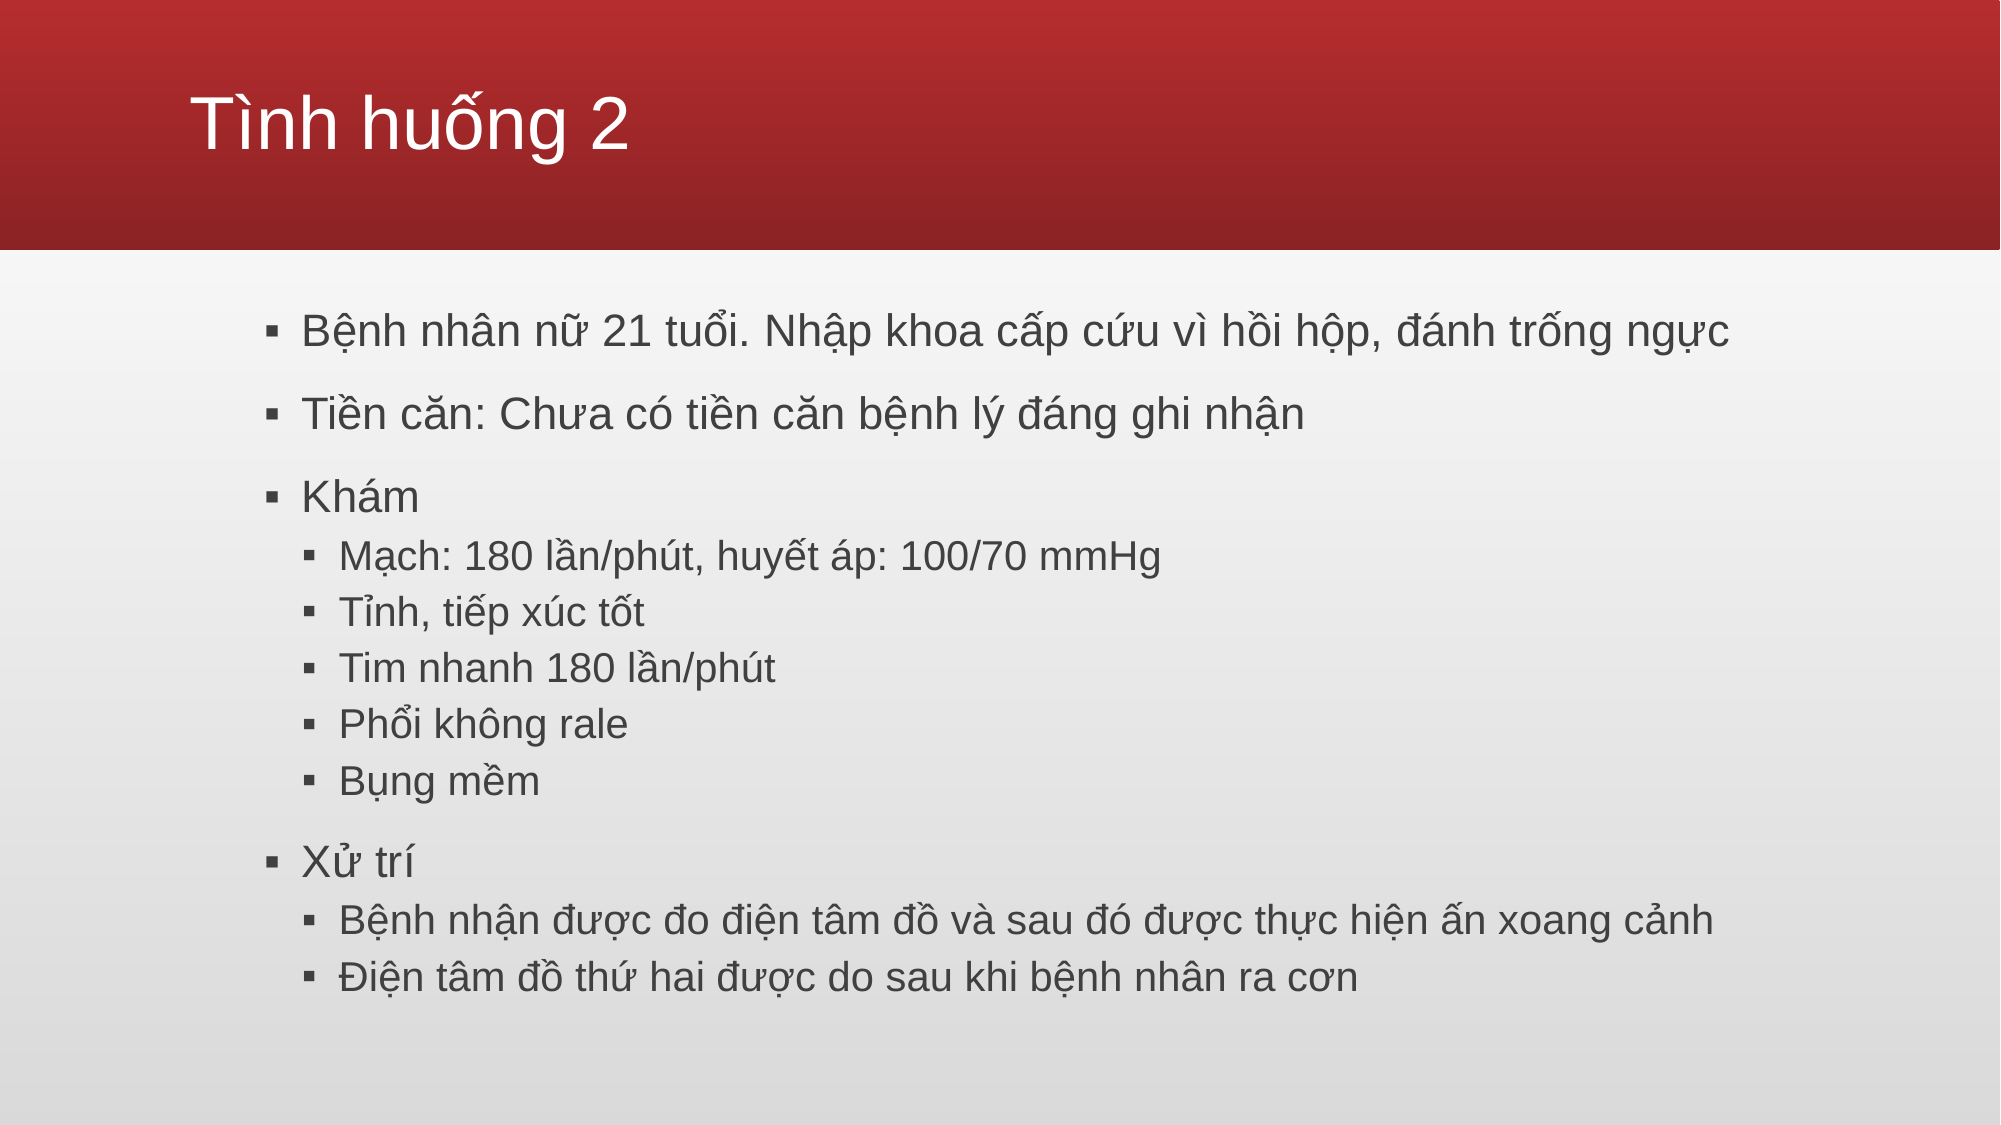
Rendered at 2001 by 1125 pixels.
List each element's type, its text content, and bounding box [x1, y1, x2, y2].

list Bệnh nhân nữ 21 tuổi. Nhập khoa cấp cứu vì hồi hộp, đánh trống ngực Tiền căn: Chưa có tiền căn bệnh lý đáng ghi nhận Khám Mạch: 180 lần/phút, huyết áp: 100/70 mmHg Tỉnh, tiếp xúc tốt Tim nhanh 180 lần/phút Phổi không rale Bụng mềm Xử trí Bệnh nhận được đo điện tâm đồ và sau đó được thực hiện ấn xoang cảnh Điện tâm đồ thứ hai được do sau khi bệnh nhân ra cơn [249, 299, 1750, 1050]
title Tình huống 2 [174, 16, 1825, 234]
